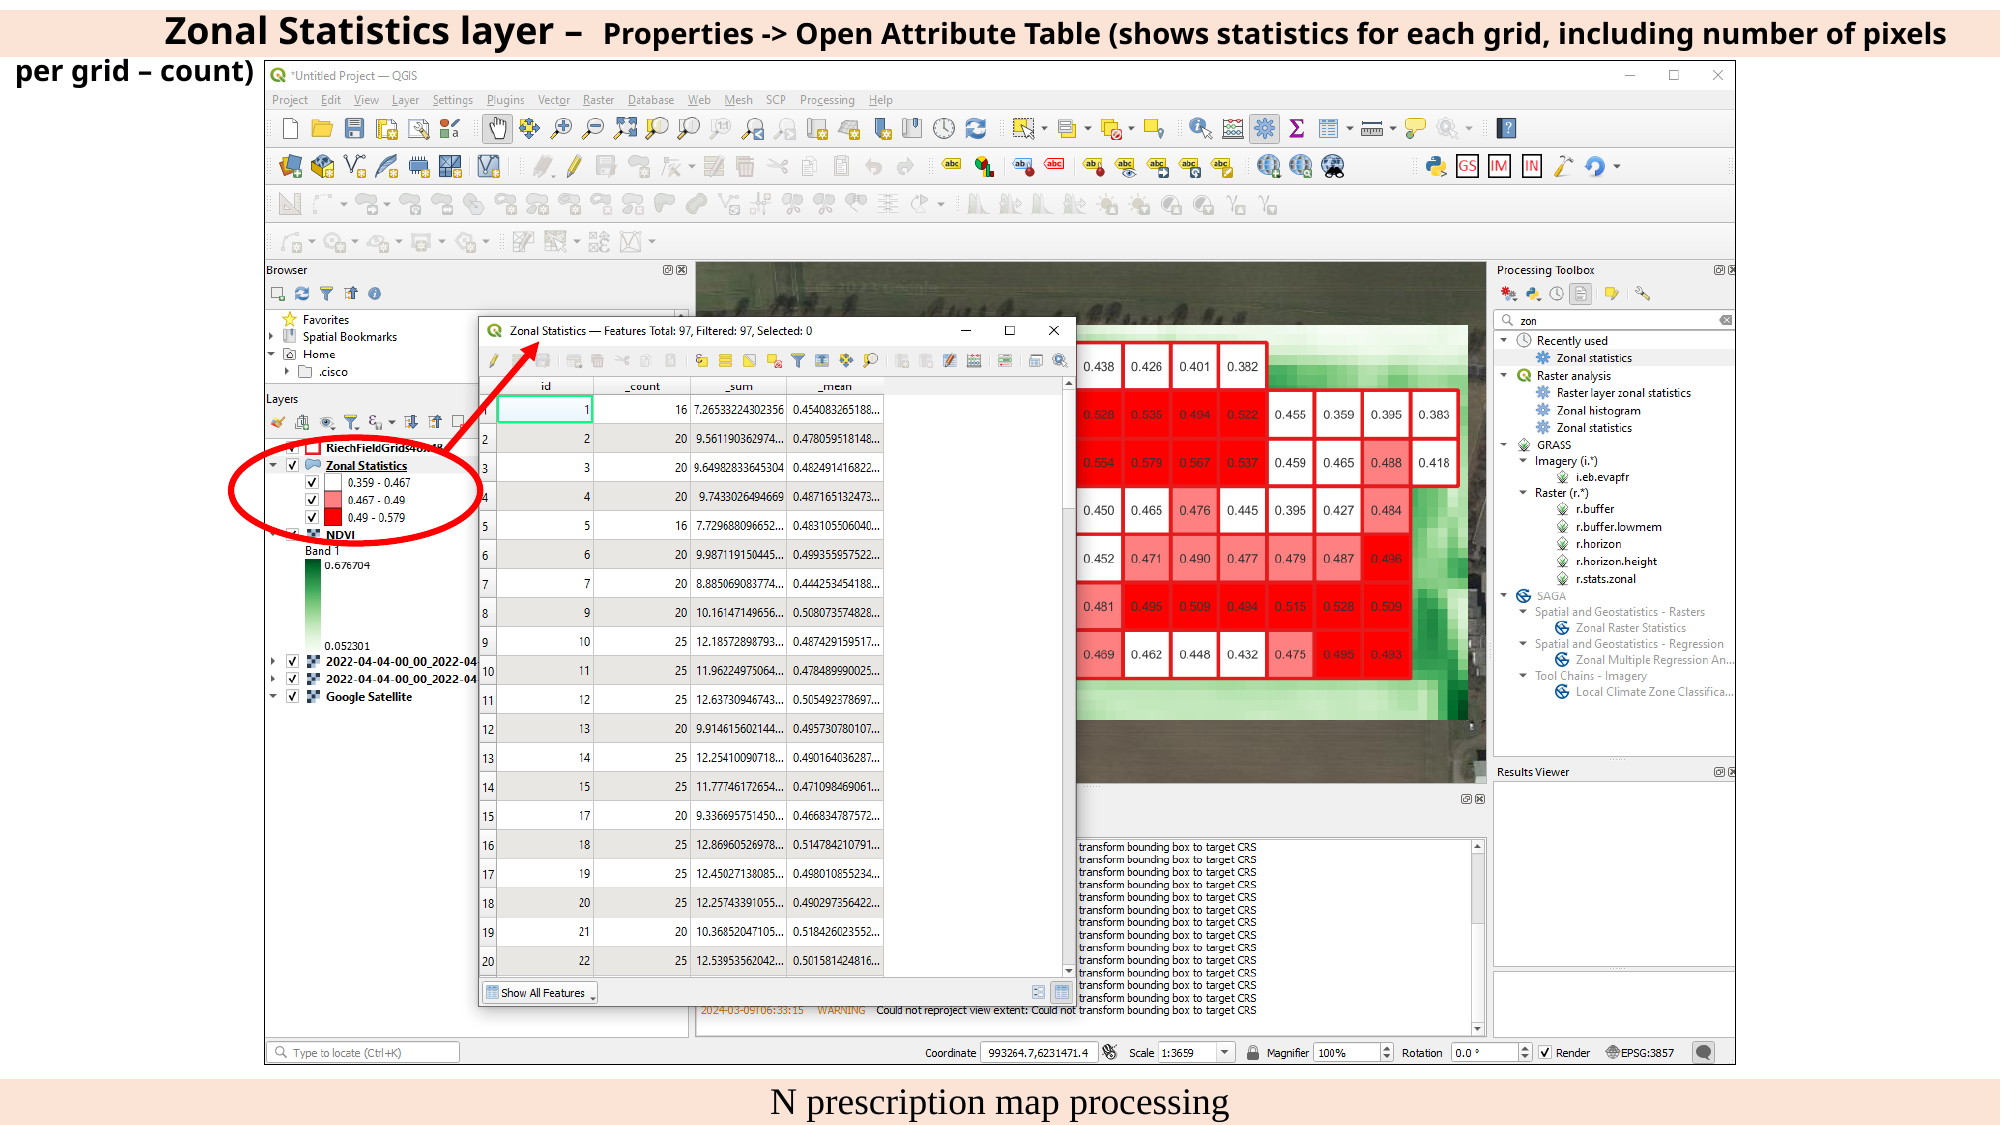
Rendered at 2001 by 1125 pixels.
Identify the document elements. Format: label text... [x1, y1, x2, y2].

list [263, 59, 1737, 1065]
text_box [443, 340, 540, 454]
text_box [229, 453, 263, 528]
text_box N prescription map processing [0, 1069, 2000, 1125]
text_box Zonal Statistics layer – Properties -> Open Attribute Table (shows statistics for each grid, including number of pixels per grid – count) [0, 0, 2000, 95]
